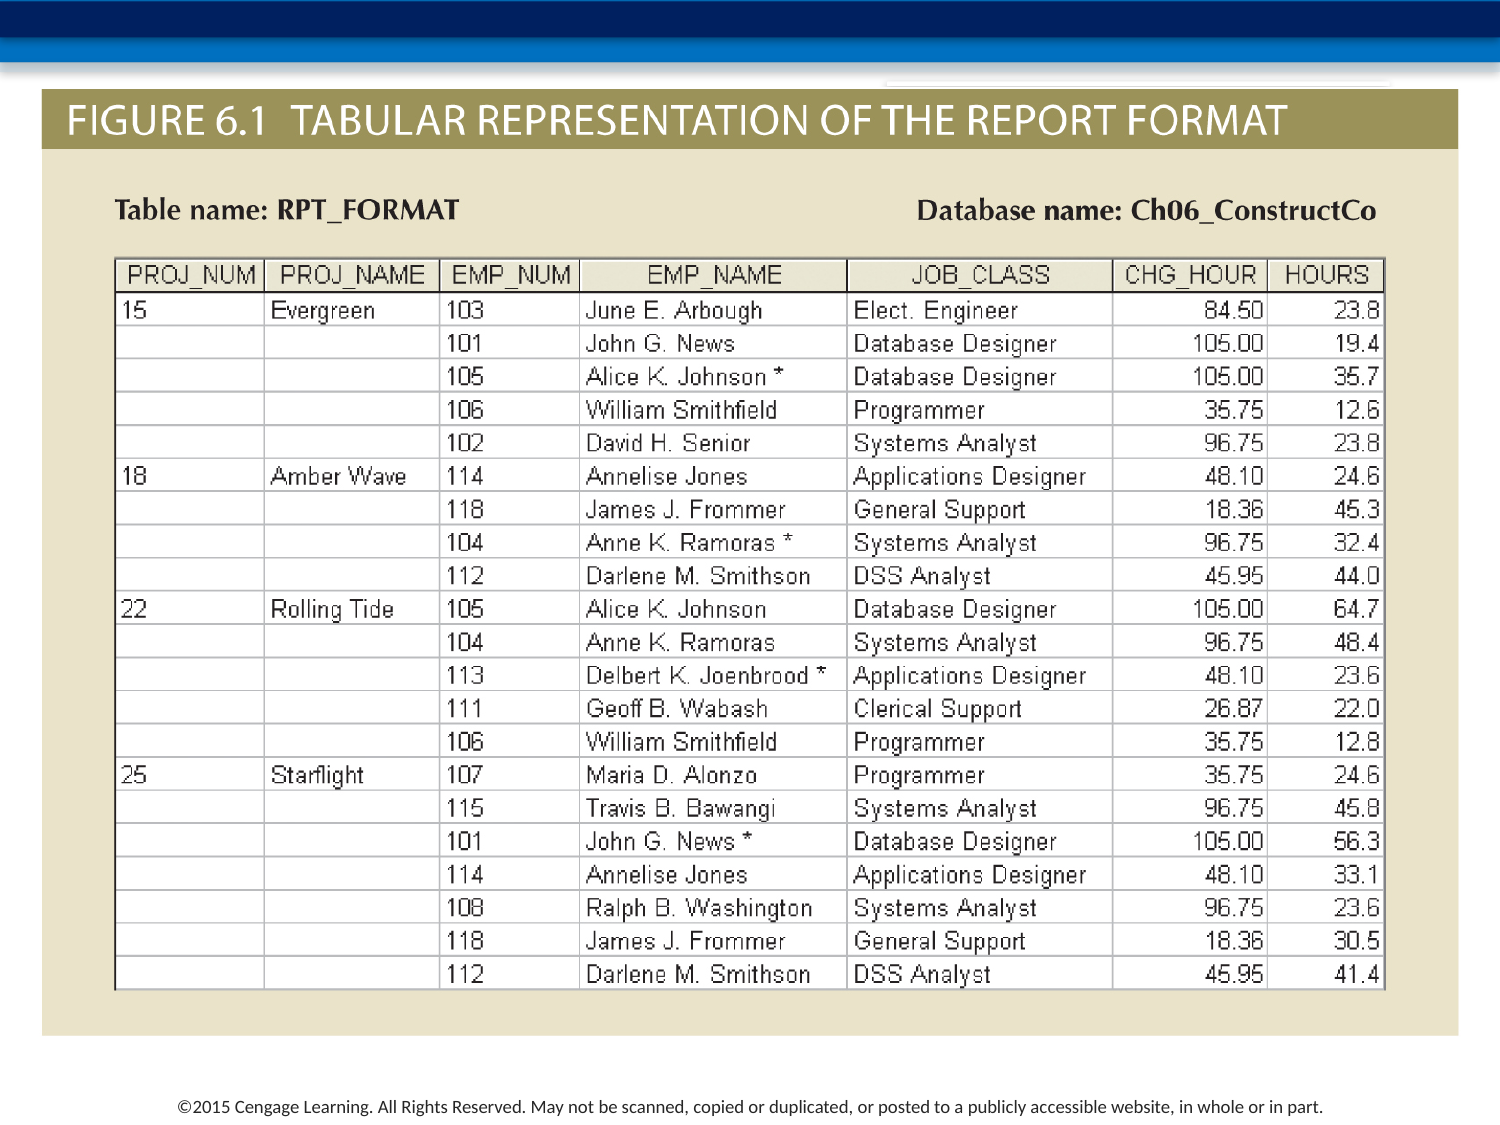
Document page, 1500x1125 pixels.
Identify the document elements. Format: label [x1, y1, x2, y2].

picture [39, 87, 1461, 1038]
